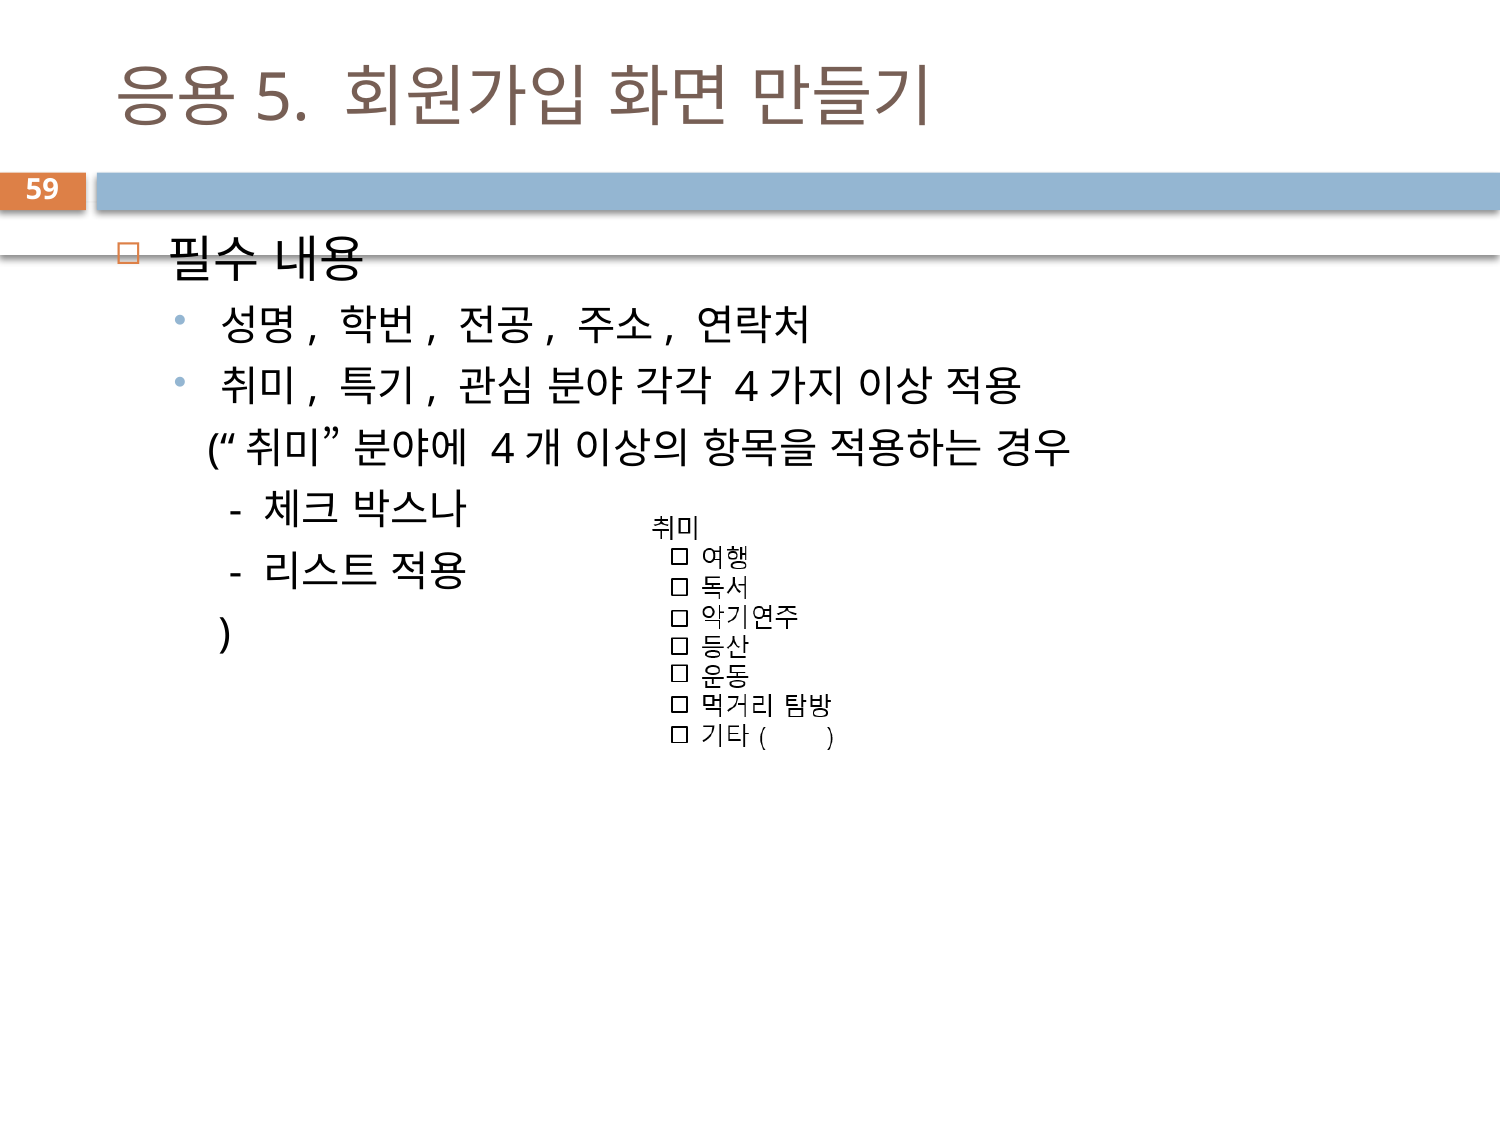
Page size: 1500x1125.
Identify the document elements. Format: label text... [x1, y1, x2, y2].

slide_number 59 [0, 170, 87, 211]
list 필수 내용 성명, 학번, 전공, 주소, 연락처 취미, 특기, 관심 분야 각각 4가지 이상 적용 (“취미” 분야에 4개 이상의 항목을 적용하는 경우 - 체크 박스나 - 리스트 적용 ) [100, 219, 1438, 1047]
title 응용5. 회원가입 화면 만들기 [100, 37, 1438, 149]
picture [643, 507, 849, 760]
